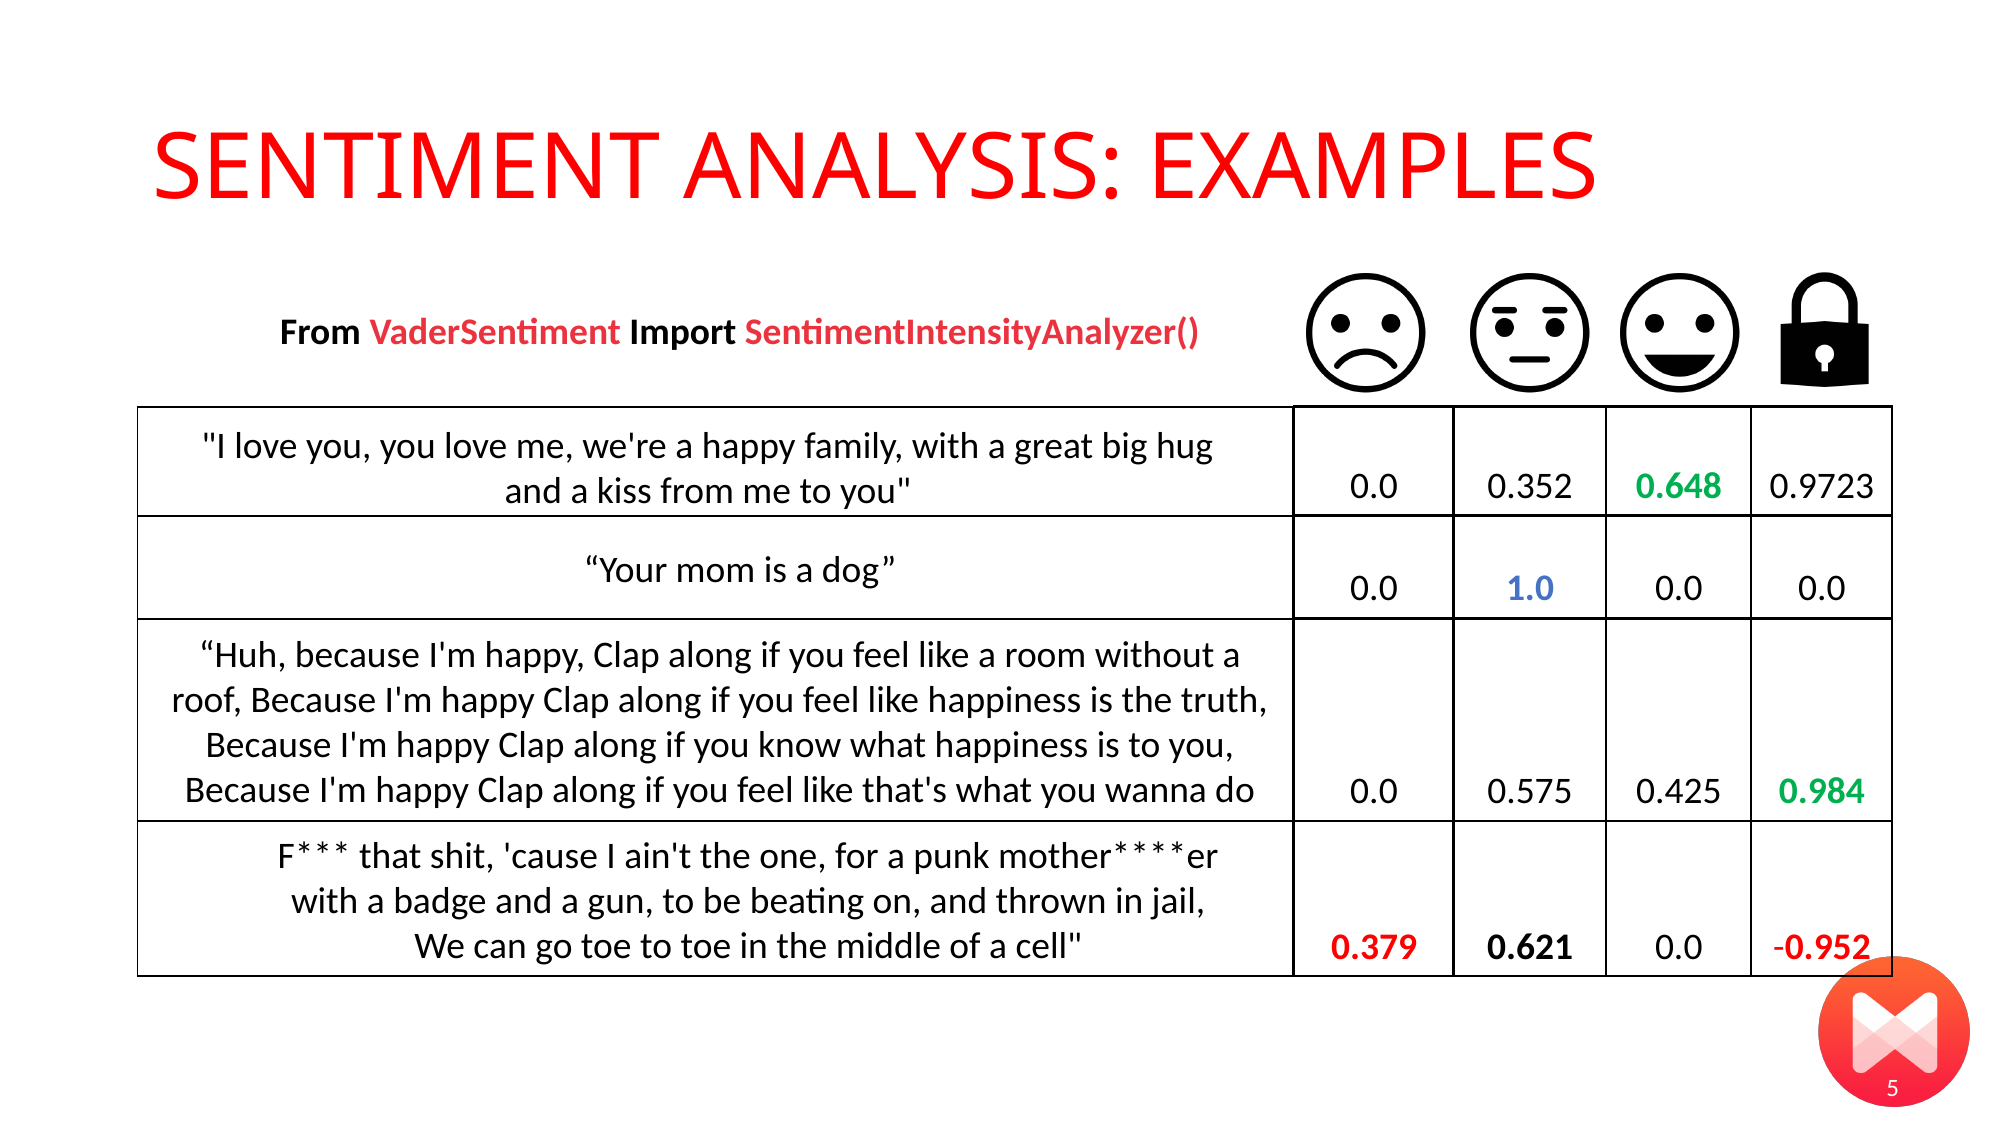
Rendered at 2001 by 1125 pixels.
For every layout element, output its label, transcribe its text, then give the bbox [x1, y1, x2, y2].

table_header 1.0 [1455, 516, 1605, 617]
picture [1816, 954, 1971, 1109]
text_box “Huh, because I'm happy, Clap along if you feel like a room without a roof, Because I'm happy Clap along if you feel like happiness is the truth, Because I'm happy Clap along if you know what happiness is to you, Because I'm happy Clap along if you feel like that's what you wanna do [150, 622, 1291, 818]
table_header 0.379 [1295, 822, 1453, 976]
table_header 0.9723 [1752, 407, 1892, 514]
table_header 0.648 [1607, 408, 1750, 514]
picture [1290, 257, 1441, 408]
table_header 0.0 [1607, 516, 1750, 617]
table_cell [138, 620, 1292, 820]
table_header 0.575 [1455, 620, 1605, 820]
title SENTIMENT ANALYSIS: EXAMPLES [137, 59, 1863, 278]
table_cell [138, 517, 1292, 618]
table_header 0.984 [1752, 620, 1892, 820]
text_box F*** that shit, 'cause I ain't the one, for a punk mother****er with a badge and a gun, to be beating on, and thrown in jail, We can go toe to toe in the middle of a cell" [248, 823, 1249, 974]
table_header [138, 408, 1292, 515]
table_header 0.0 [1295, 620, 1453, 820]
table_header 0.0 [1295, 407, 1453, 514]
text_box “Your mom is a dog” [568, 537, 912, 597]
table_cell [138, 822, 1292, 975]
table_header 0.425 [1607, 620, 1750, 820]
table_header 0.0 [1295, 516, 1453, 617]
picture [1454, 254, 1900, 408]
slide_number 5 [1464, 1056, 1915, 1117]
table_header 0.352 [1455, 408, 1605, 514]
table_header 0.621 [1455, 822, 1605, 976]
table_header -0.952 [1752, 822, 1892, 976]
table_header 0.0 [1752, 516, 1892, 617]
text_box "I love you, you love me, we're a happy family, with a great big hug and a kiss from me to you" [168, 413, 1248, 564]
table_header 0.0 [1607, 822, 1750, 976]
text_box From VaderSentiment Import SentimentIntensityAnalyzer() [265, 299, 1215, 360]
